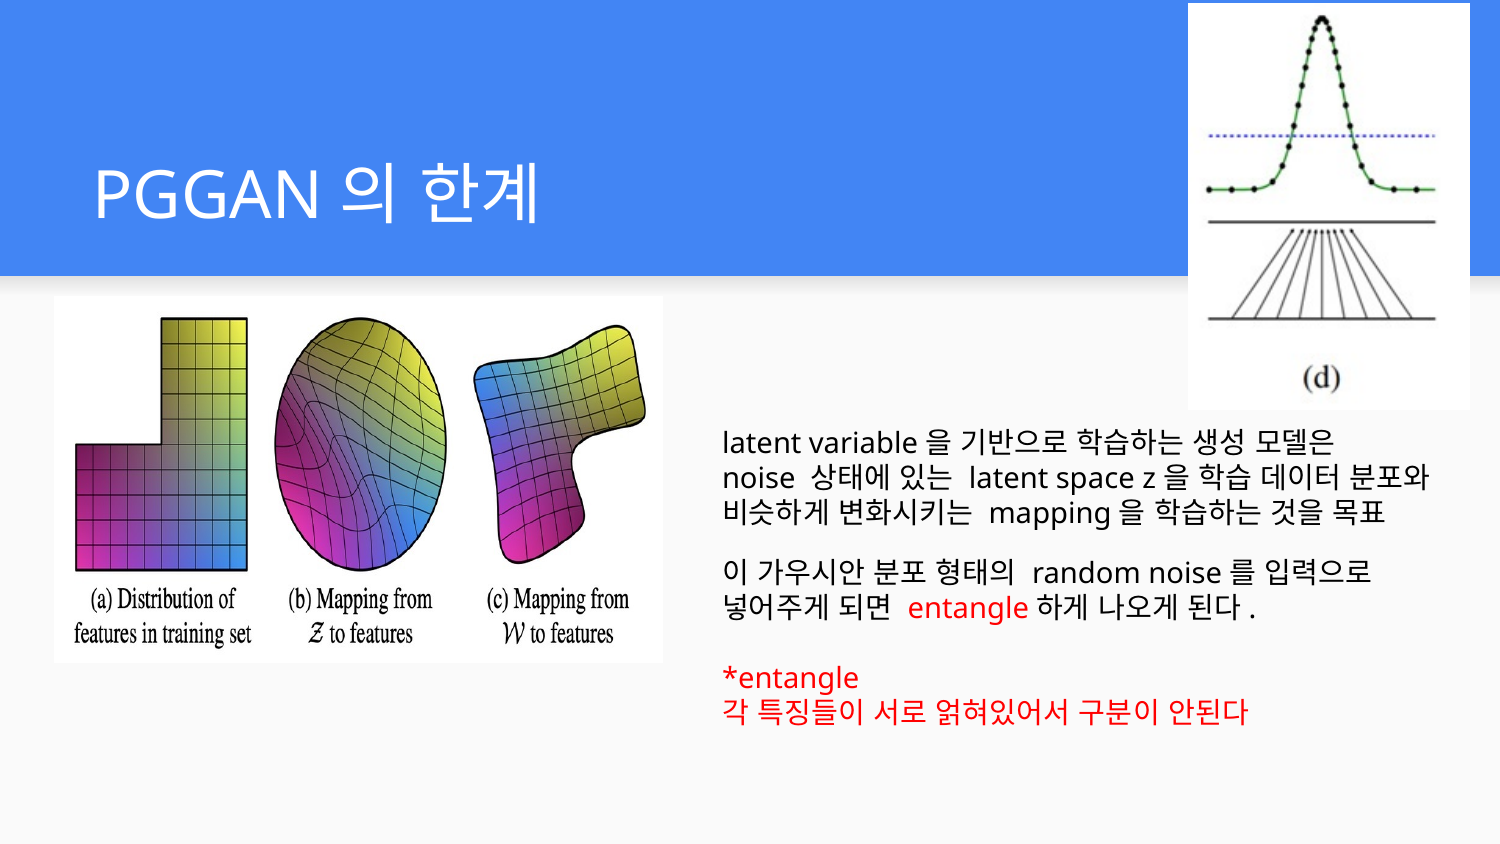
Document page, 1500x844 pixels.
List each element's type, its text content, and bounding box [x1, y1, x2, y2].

title PGGAN의 한계 [77, 121, 1183, 248]
picture [54, 296, 663, 663]
picture [1188, 3, 1470, 410]
text_box latent variable을 기반으로 학습하는 생성 모델은 noise 상태에 있는 latent space z을 학습 데이터 분포와 비슷하게 변화시키는 mapping을 학습하는 것을 목표 이 가우시안 분포 형태의 random noise를 입력으로 넣어주게 되면 entangle하게 나오게 된다. *entangle 각 특징들이 서로 얽혀있어서 구분이 안된다 [707, 409, 1478, 745]
